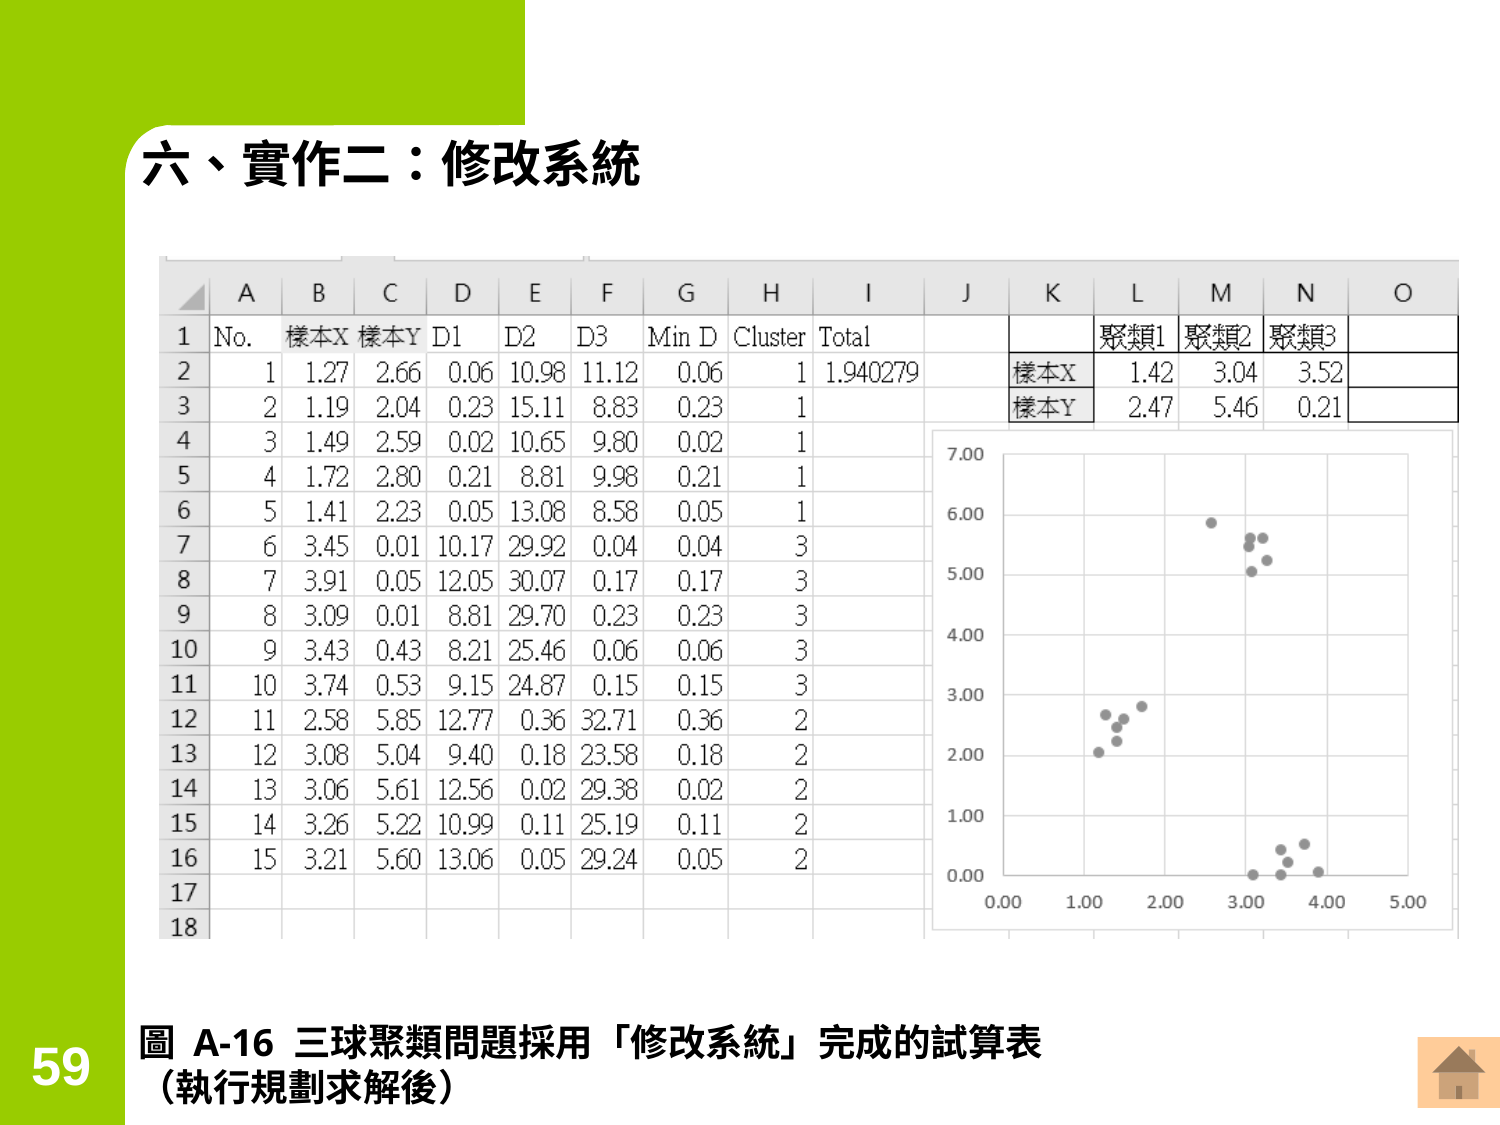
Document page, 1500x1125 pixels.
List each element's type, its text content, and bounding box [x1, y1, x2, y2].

text_box 六、實作二：修改系統 [126, 125, 657, 201]
text_box [1417, 1037, 1500, 1108]
text_box 圖 A-16 三球聚類問題採用「修改系統」完成的試算表 （執行規劃求解後） [123, 1011, 1058, 1117]
picture [159, 256, 1459, 940]
slide_number 59 [13, 1023, 111, 1105]
